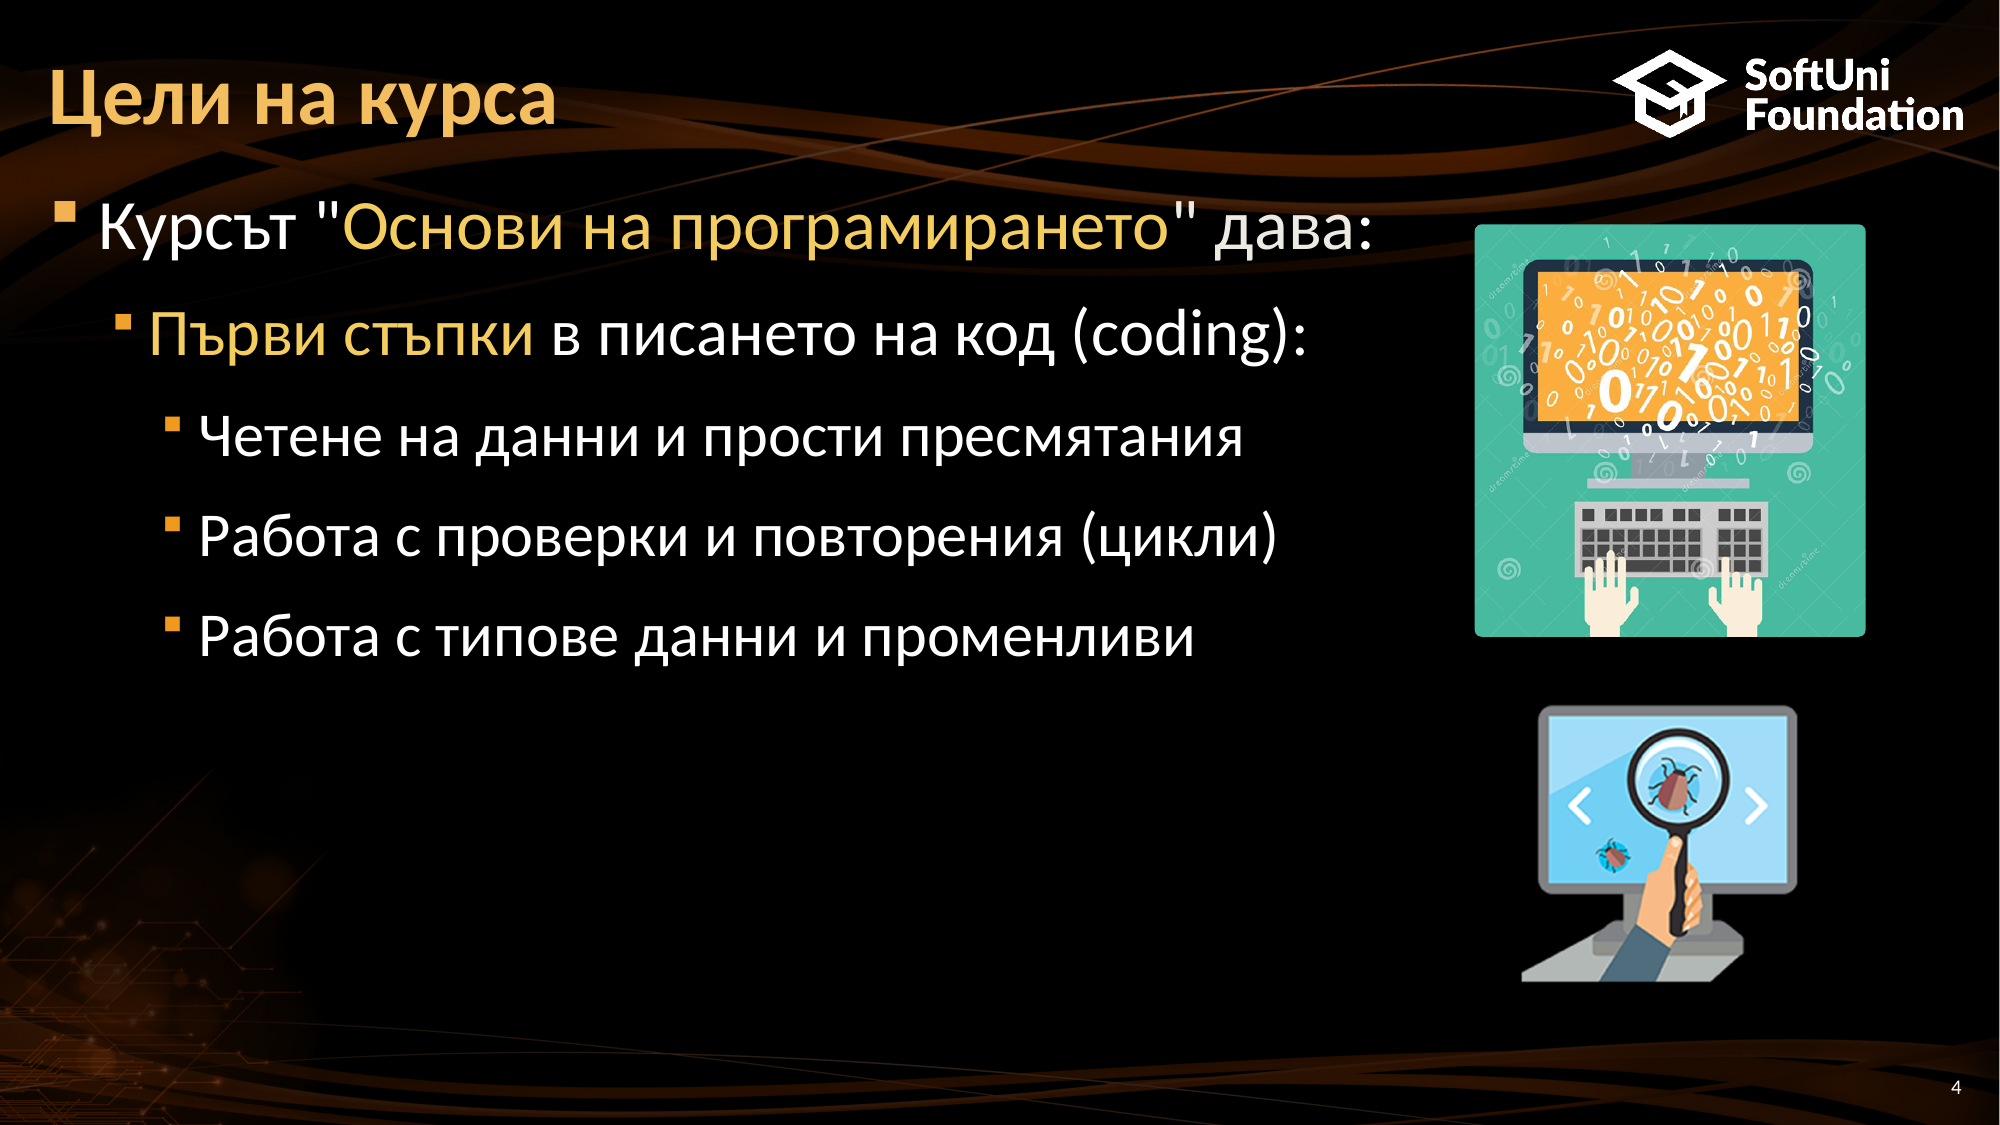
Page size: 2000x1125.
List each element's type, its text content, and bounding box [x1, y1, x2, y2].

list Курсът "Основи на програмирането" дава: Първи стъпки в писането на код (coding): Четене на данни и прости пресмятания Работа с проверки и повторения (цикли) Работа с типове данни и променливи [31, 172, 1968, 1103]
picture [0, 0, 2000, 1125]
title Цели на курса [30, 6, 1602, 189]
